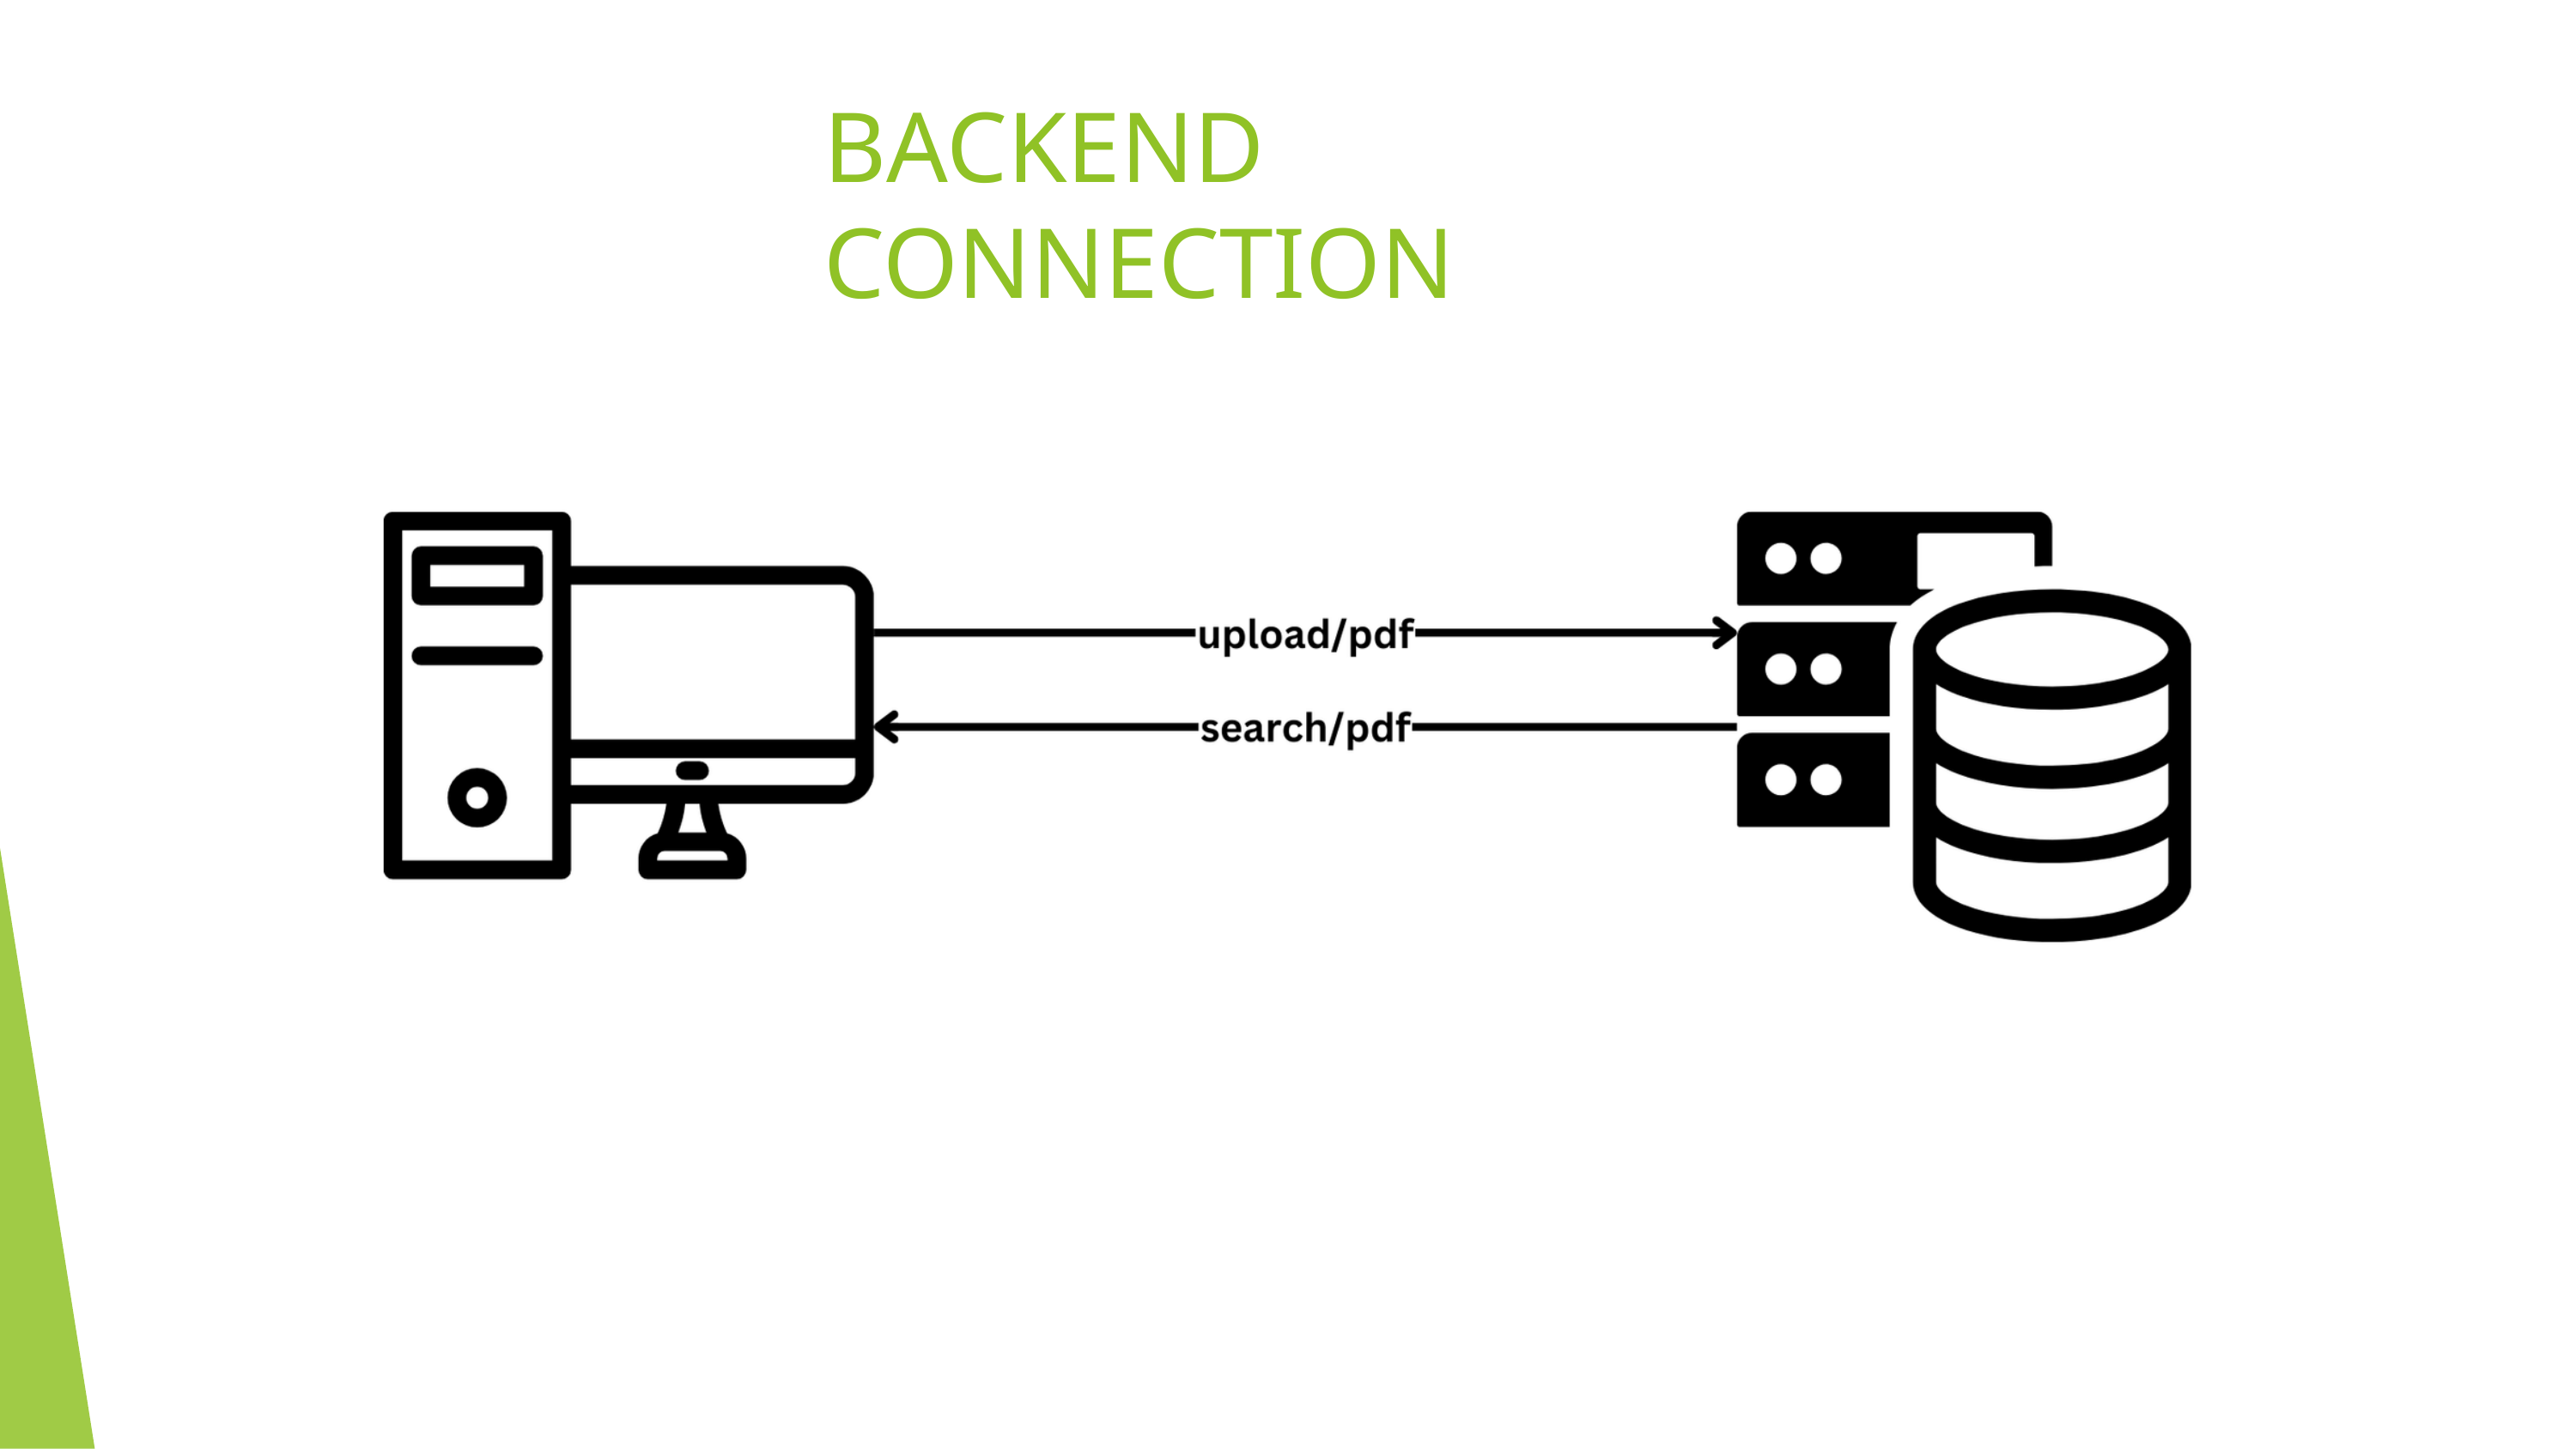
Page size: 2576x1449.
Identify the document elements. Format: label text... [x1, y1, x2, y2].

text_box BACKEND CONNECTION [823, 85, 1835, 318]
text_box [0, 847, 95, 1449]
text_box [355, 202, 2222, 1252]
